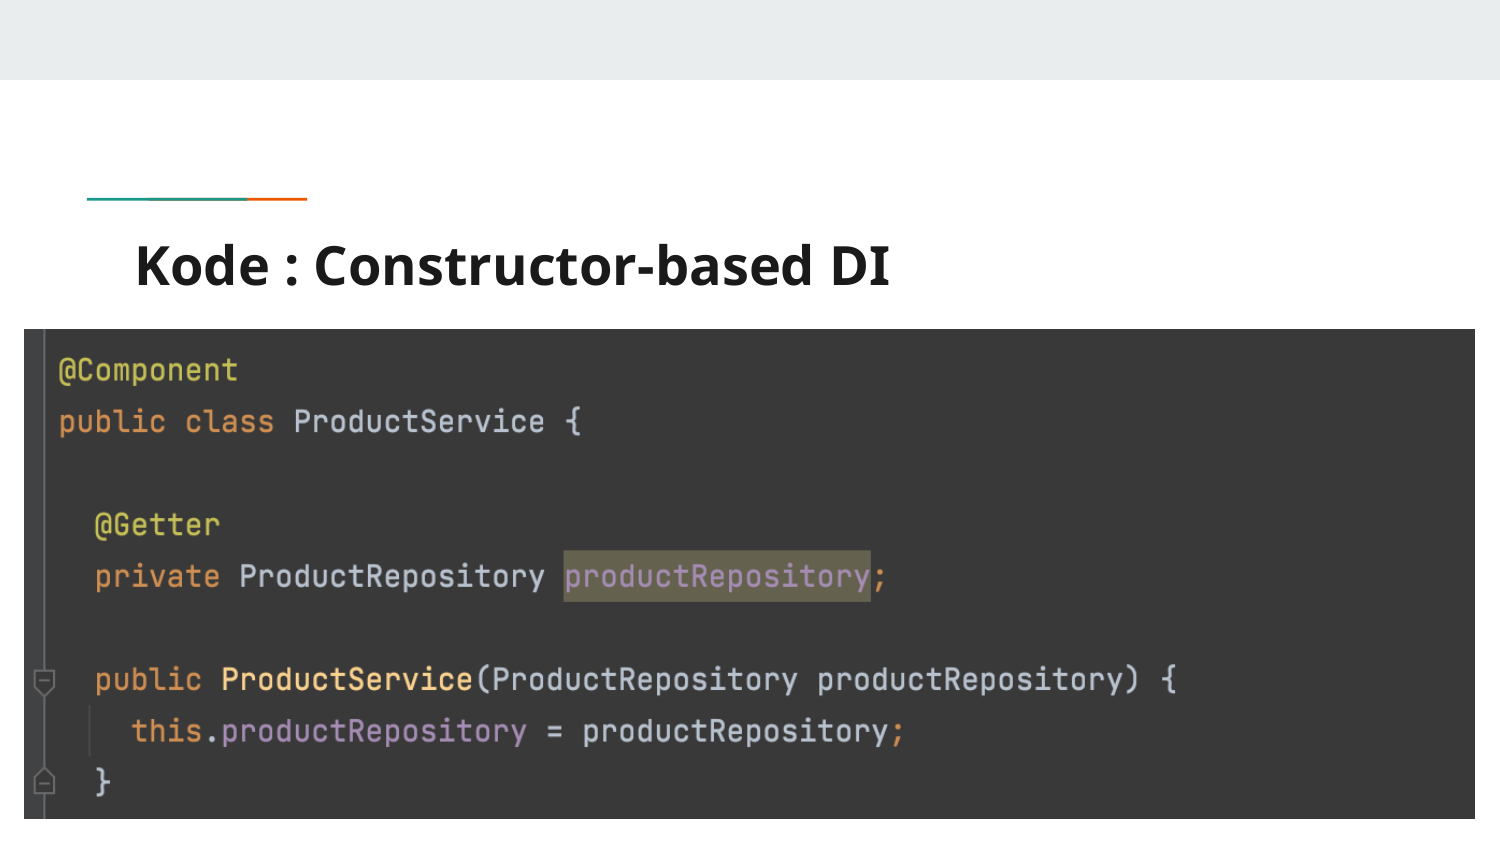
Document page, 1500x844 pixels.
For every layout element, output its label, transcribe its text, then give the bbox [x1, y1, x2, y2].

title Kode : Constructor-based DI [119, 216, 1381, 305]
picture [24, 328, 1475, 819]
